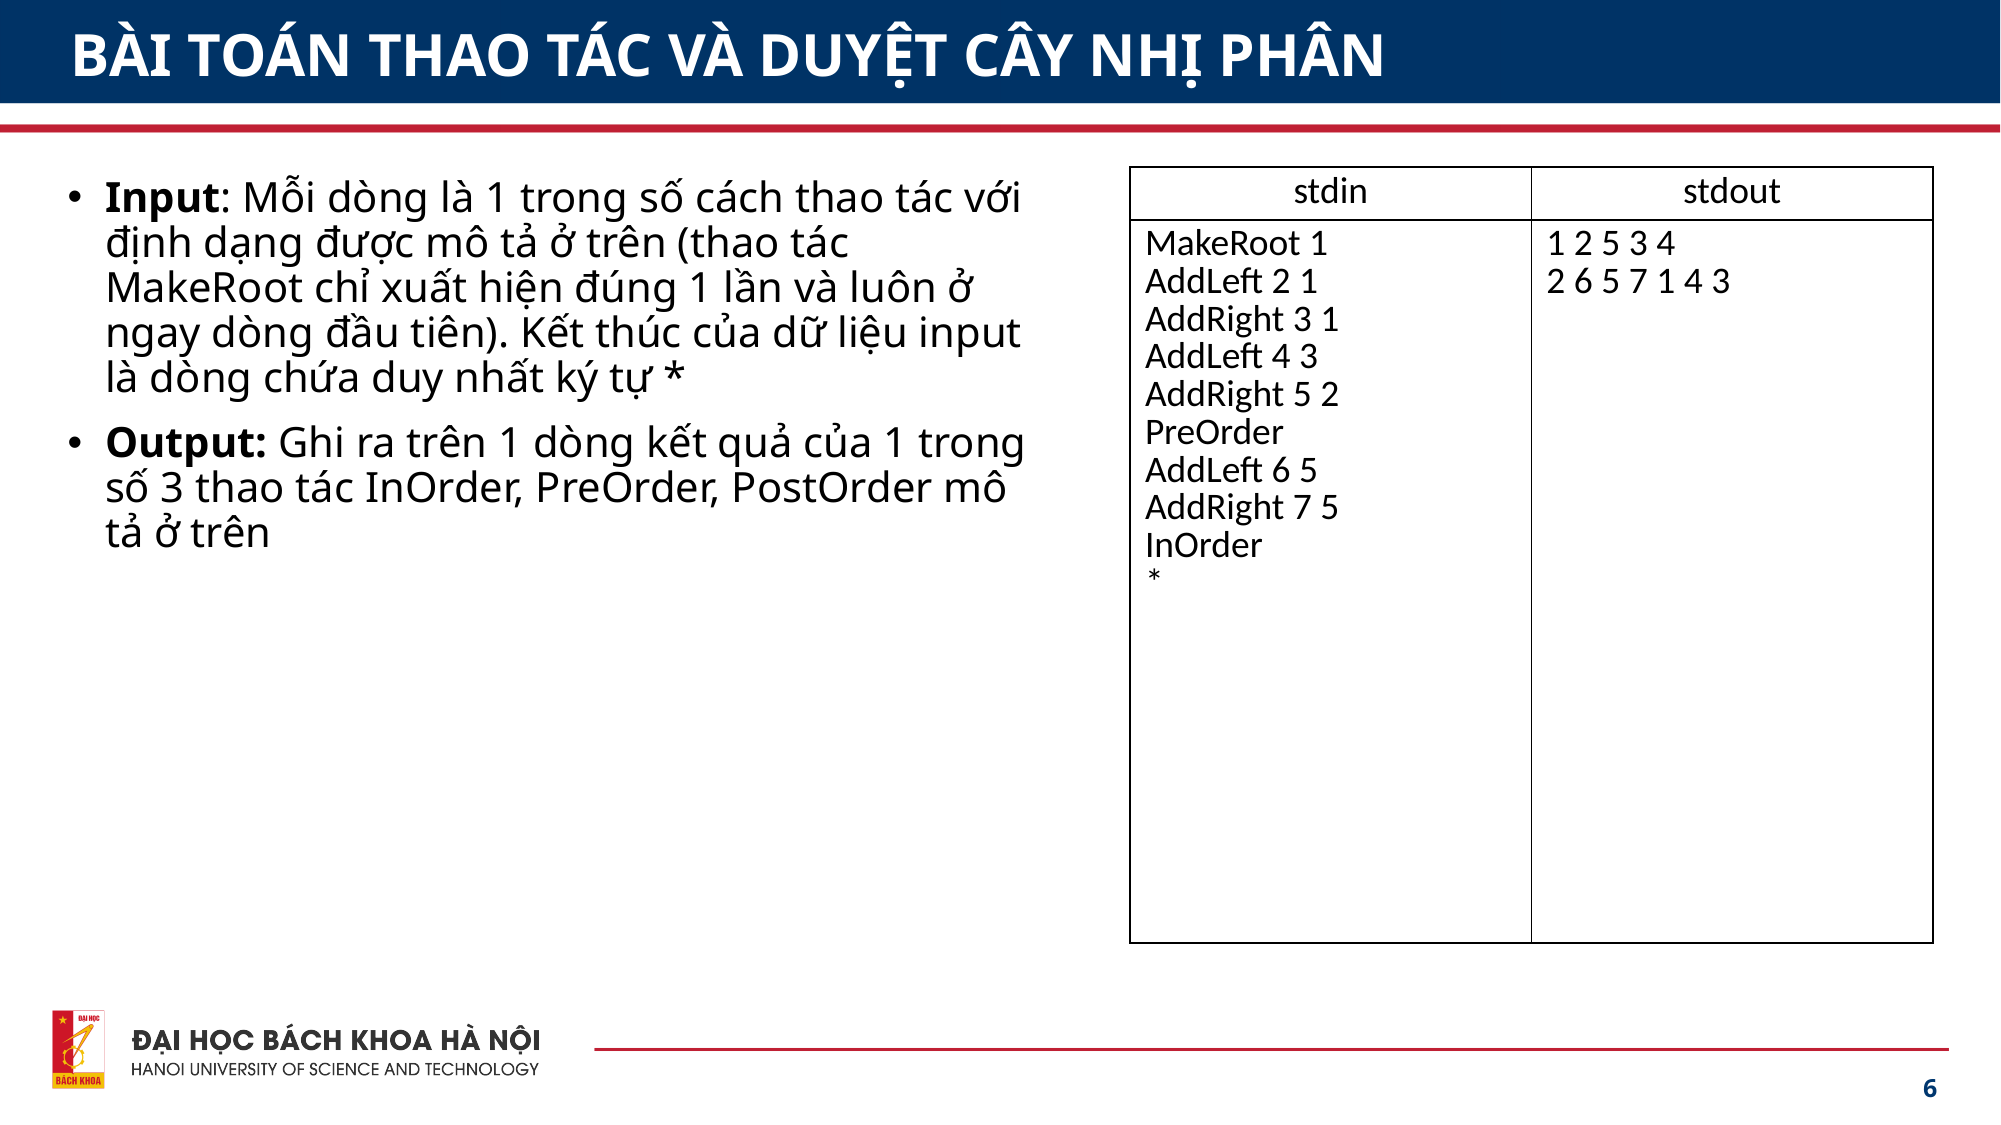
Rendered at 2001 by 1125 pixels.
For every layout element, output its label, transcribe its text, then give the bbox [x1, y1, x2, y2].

table_header stdin [1131, 168, 1531, 219]
title BÀI TOÁN THAO TÁC VÀ DUYỆT CÂY NHỊ PHÂN [55, 18, 1945, 90]
table_cell MakeRoot 1 AddLeft 2 1 AddRight 3 1 AddLeft 4 3 AddRight 5 2 PreOrder AddLeft 6 5 AddRight 7 5 InOrder * [1131, 221, 1531, 942]
picture [0, 0, 2001, 1125]
slide_number 6 [1502, 1065, 1953, 1125]
table_cell 1 2 5 3 4 2 6 5 7 1 4 3 [1532, 221, 1932, 942]
list Input: Mỗi dòng là 1 trong số cách thao tác với định dạng được mô tả ở trên (thao tác MakeRoot chỉ xuất hiện đúng 1 lần và luôn ở ngay dòng đầu tiên). Kết thúc của dữ liệu input là dòng chứa duy nhất ký tự * Output: Ghi ra trên 1 dòng kết quả của 1 trong số 3 thao tác InOrder, PreOrder, PostOrder mô tả ở trên [52, 168, 1071, 974]
table_header stdout [1532, 168, 1932, 219]
